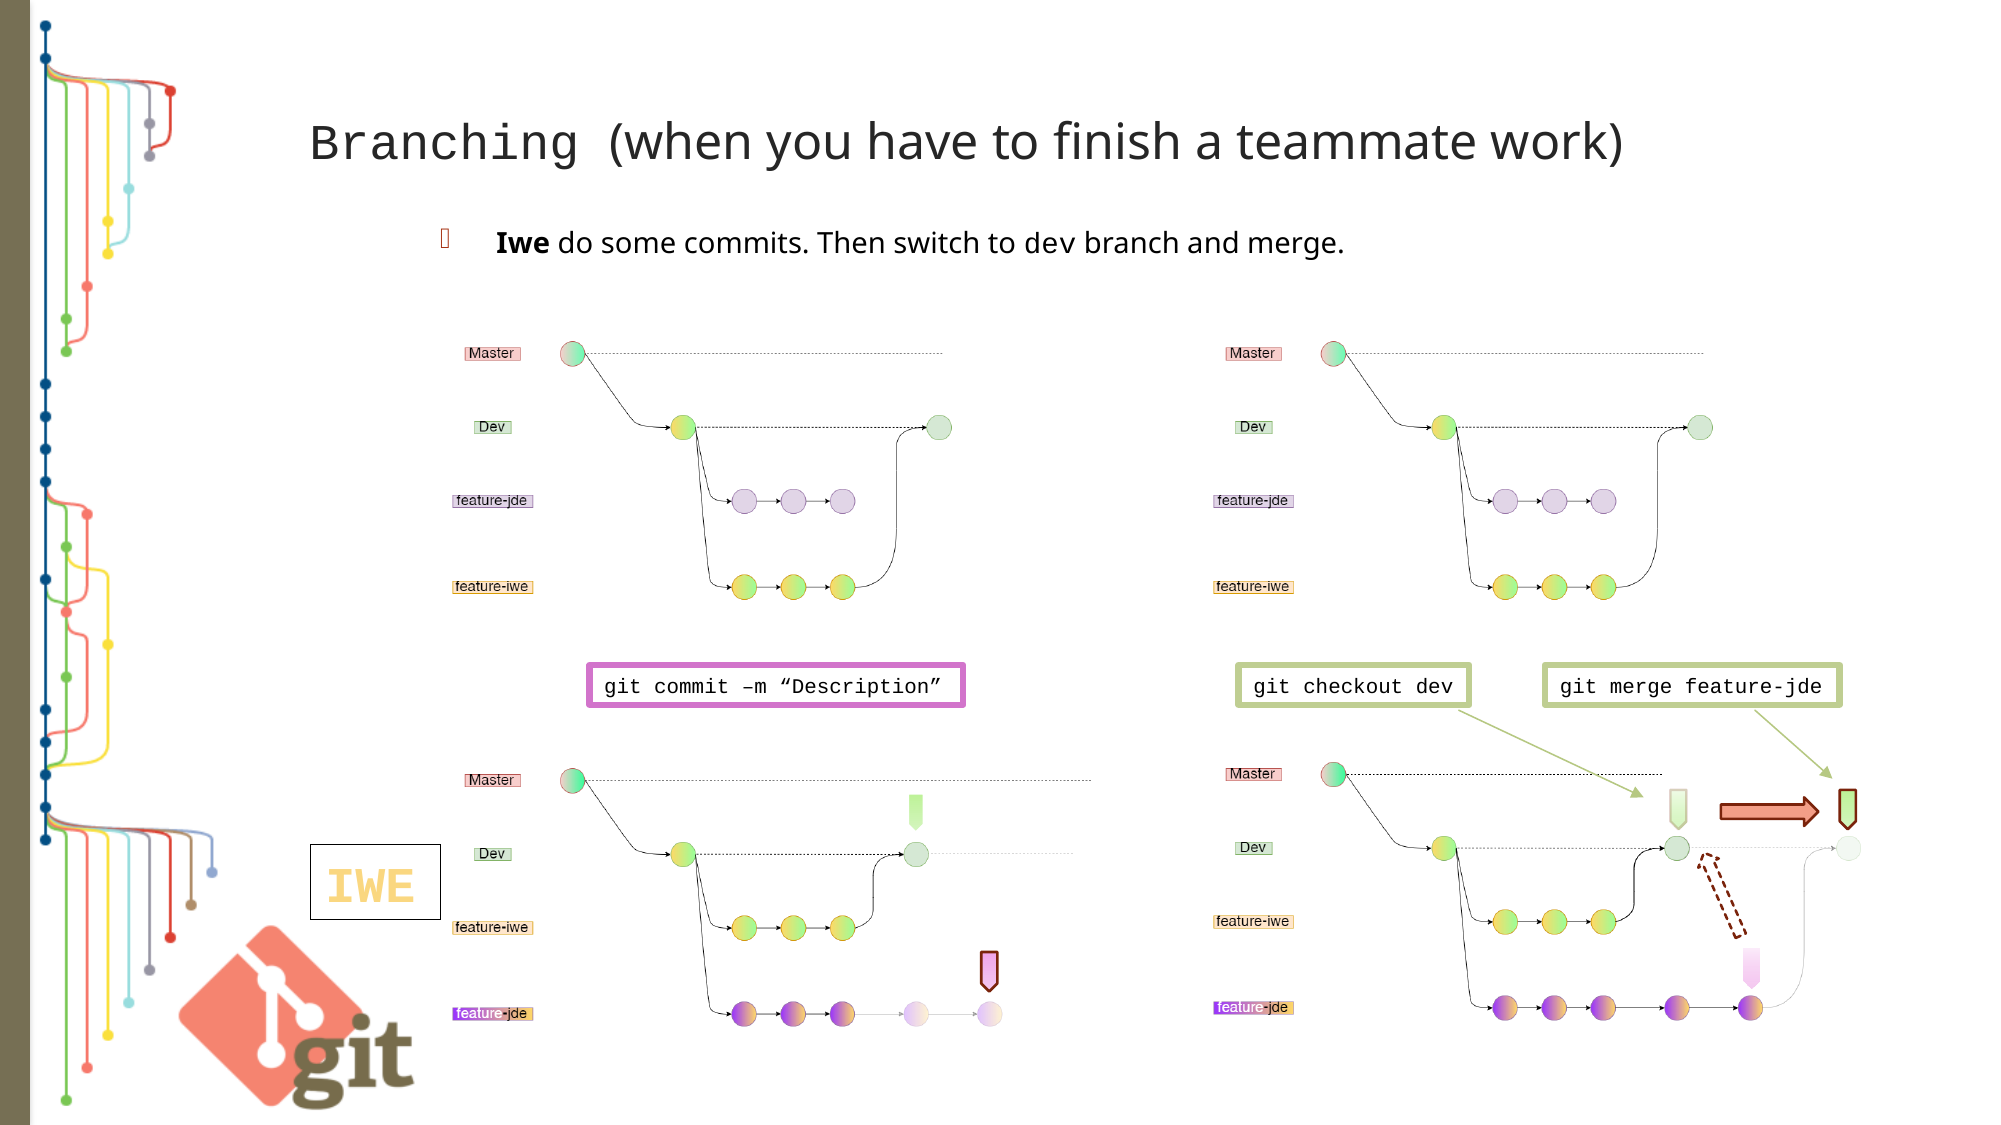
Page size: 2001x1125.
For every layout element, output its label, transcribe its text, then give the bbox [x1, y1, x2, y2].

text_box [1754, 710, 1833, 779]
text_box Iwe do some commits. Then switch to dev branch and merge. [425, 216, 1888, 837]
picture [30, 0, 2001, 1125]
text_box IWE [310, 844, 441, 920]
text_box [1458, 709, 1645, 798]
title Branching (when you have to finish a teammate work) [294, 102, 1888, 212]
